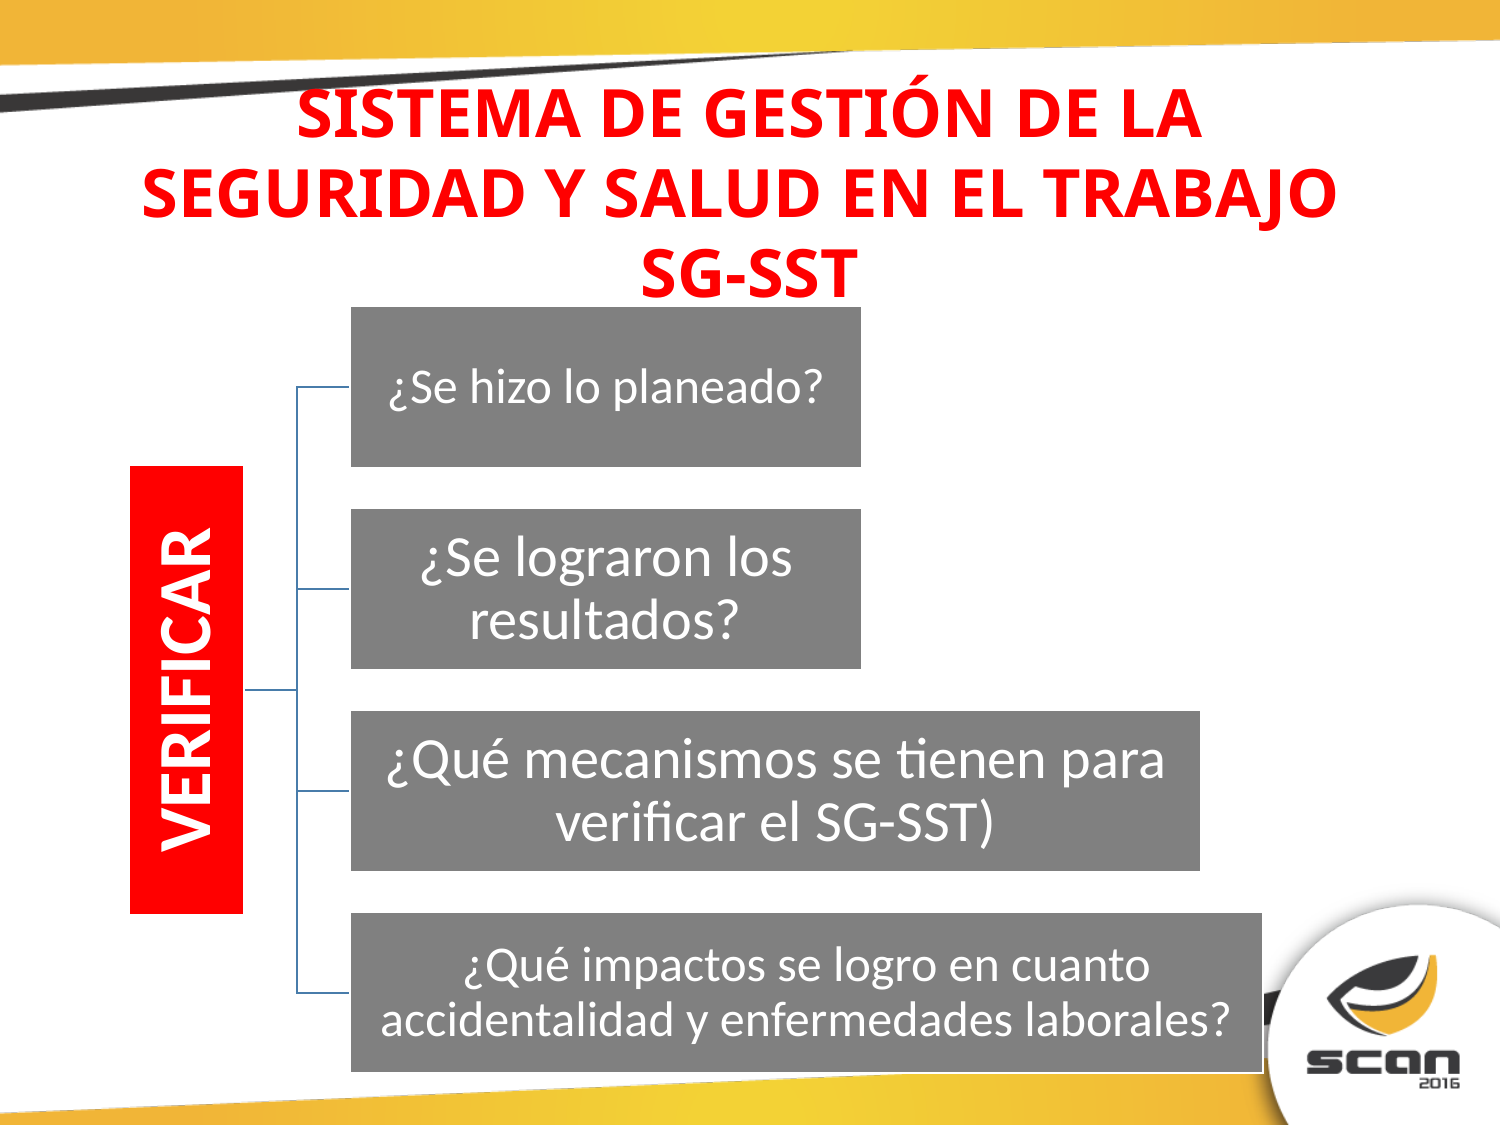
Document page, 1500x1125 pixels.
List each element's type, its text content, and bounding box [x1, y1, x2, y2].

picture [0, 0, 1500, 1125]
text_box SISTEMA DE GESTIÓN DE LA SEGURIDAD Y SALUD EN EL TRABAJO SG-SST [100, 63, 1400, 257]
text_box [77, 257, 1447, 1110]
